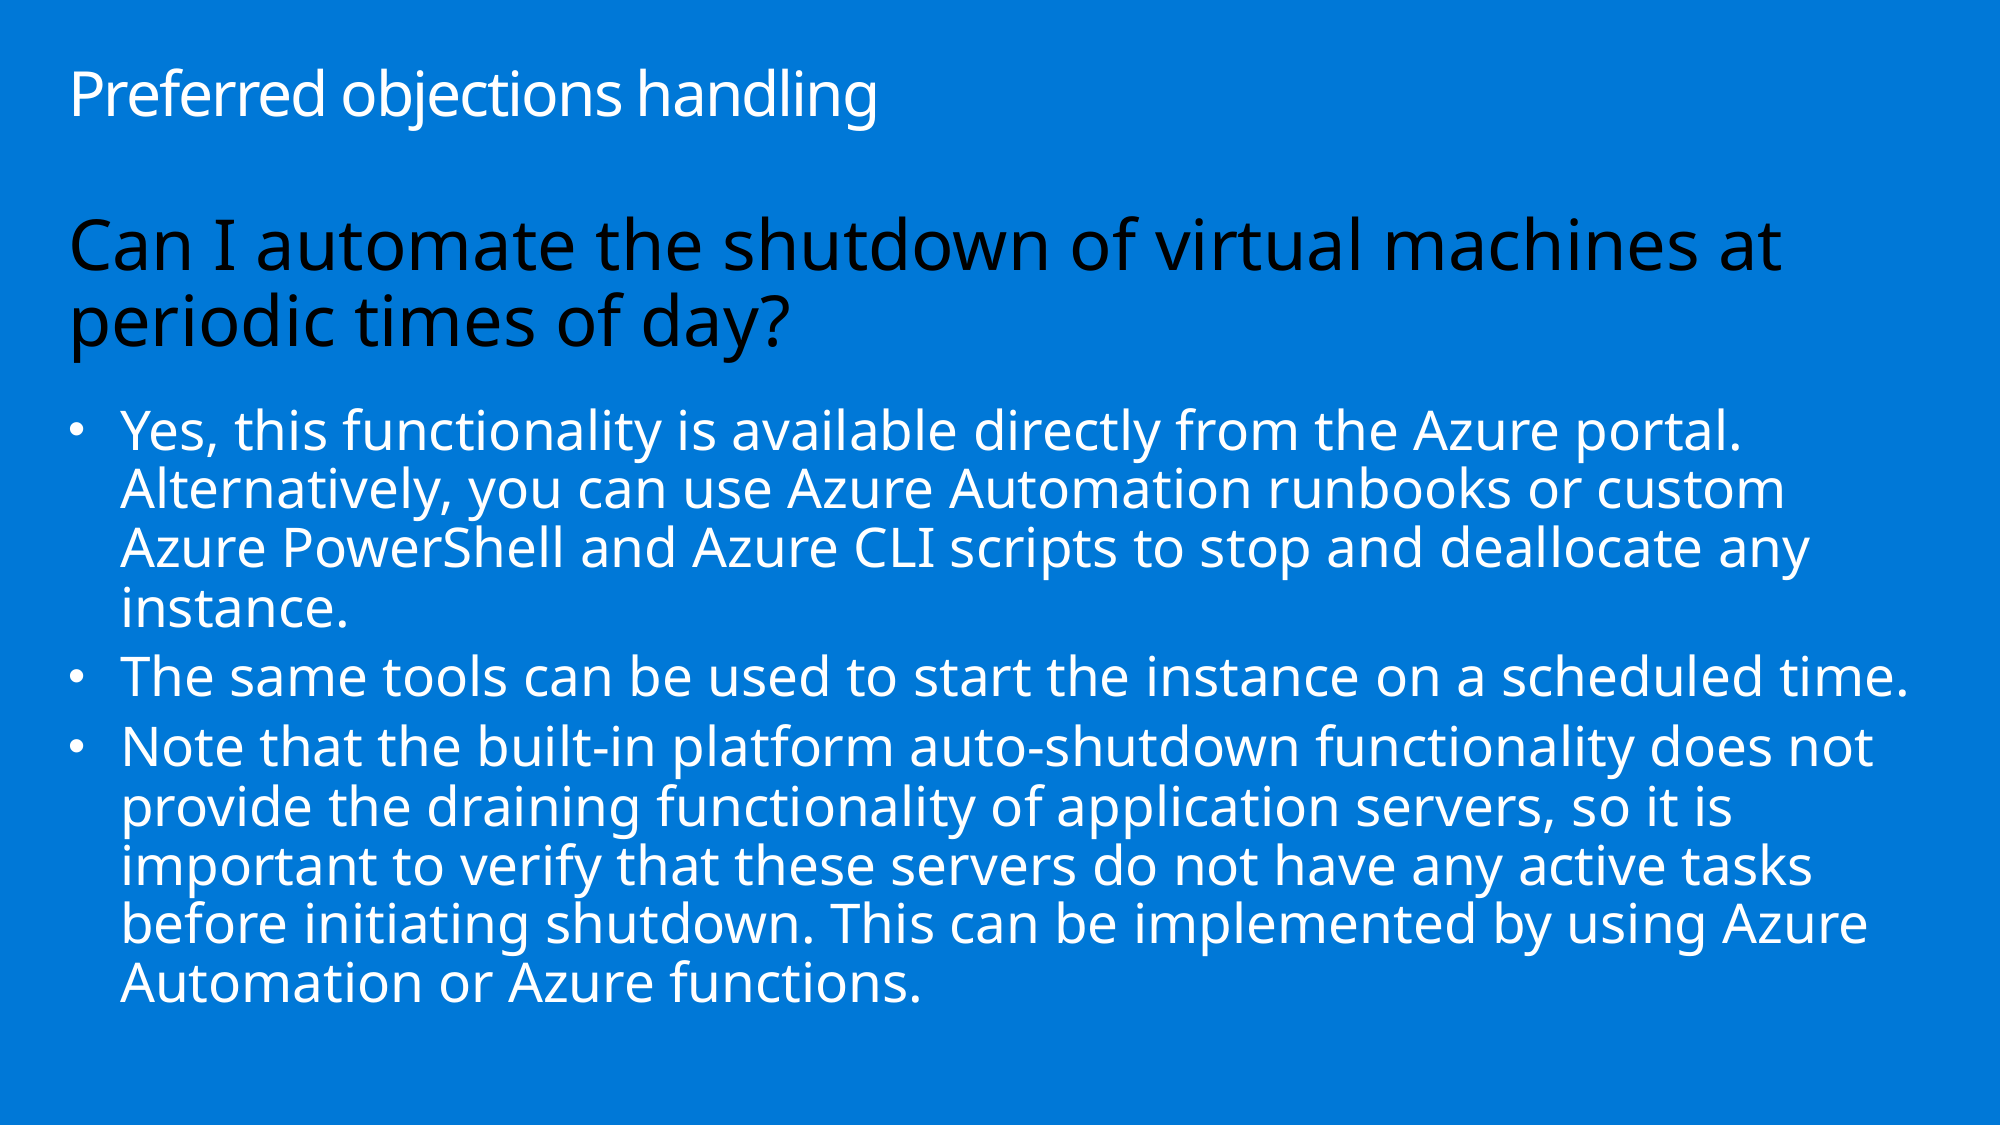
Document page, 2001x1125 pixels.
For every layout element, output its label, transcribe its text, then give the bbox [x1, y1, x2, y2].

list Can I automate the shutdown of virtual machines at periodic times of day? Yes, this functionality is available directly from the Azure portal. Alternatively, you can use Azure Automation runbooks or custom Azure PowerShell and Azure CLI scripts to stop and deallocate any instance. The same tools can be used to start the instance on a scheduled time. Note that the built-in platform auto-shutdown functionality does not provide the draining functionality of application servers, so it is important to verify that these servers do not have any active tasks before initiating shutdown. This can be implemented by using Azure Automation or Azure functions. [44, 195, 1956, 1078]
title Preferred objections handling [44, 47, 1957, 196]
